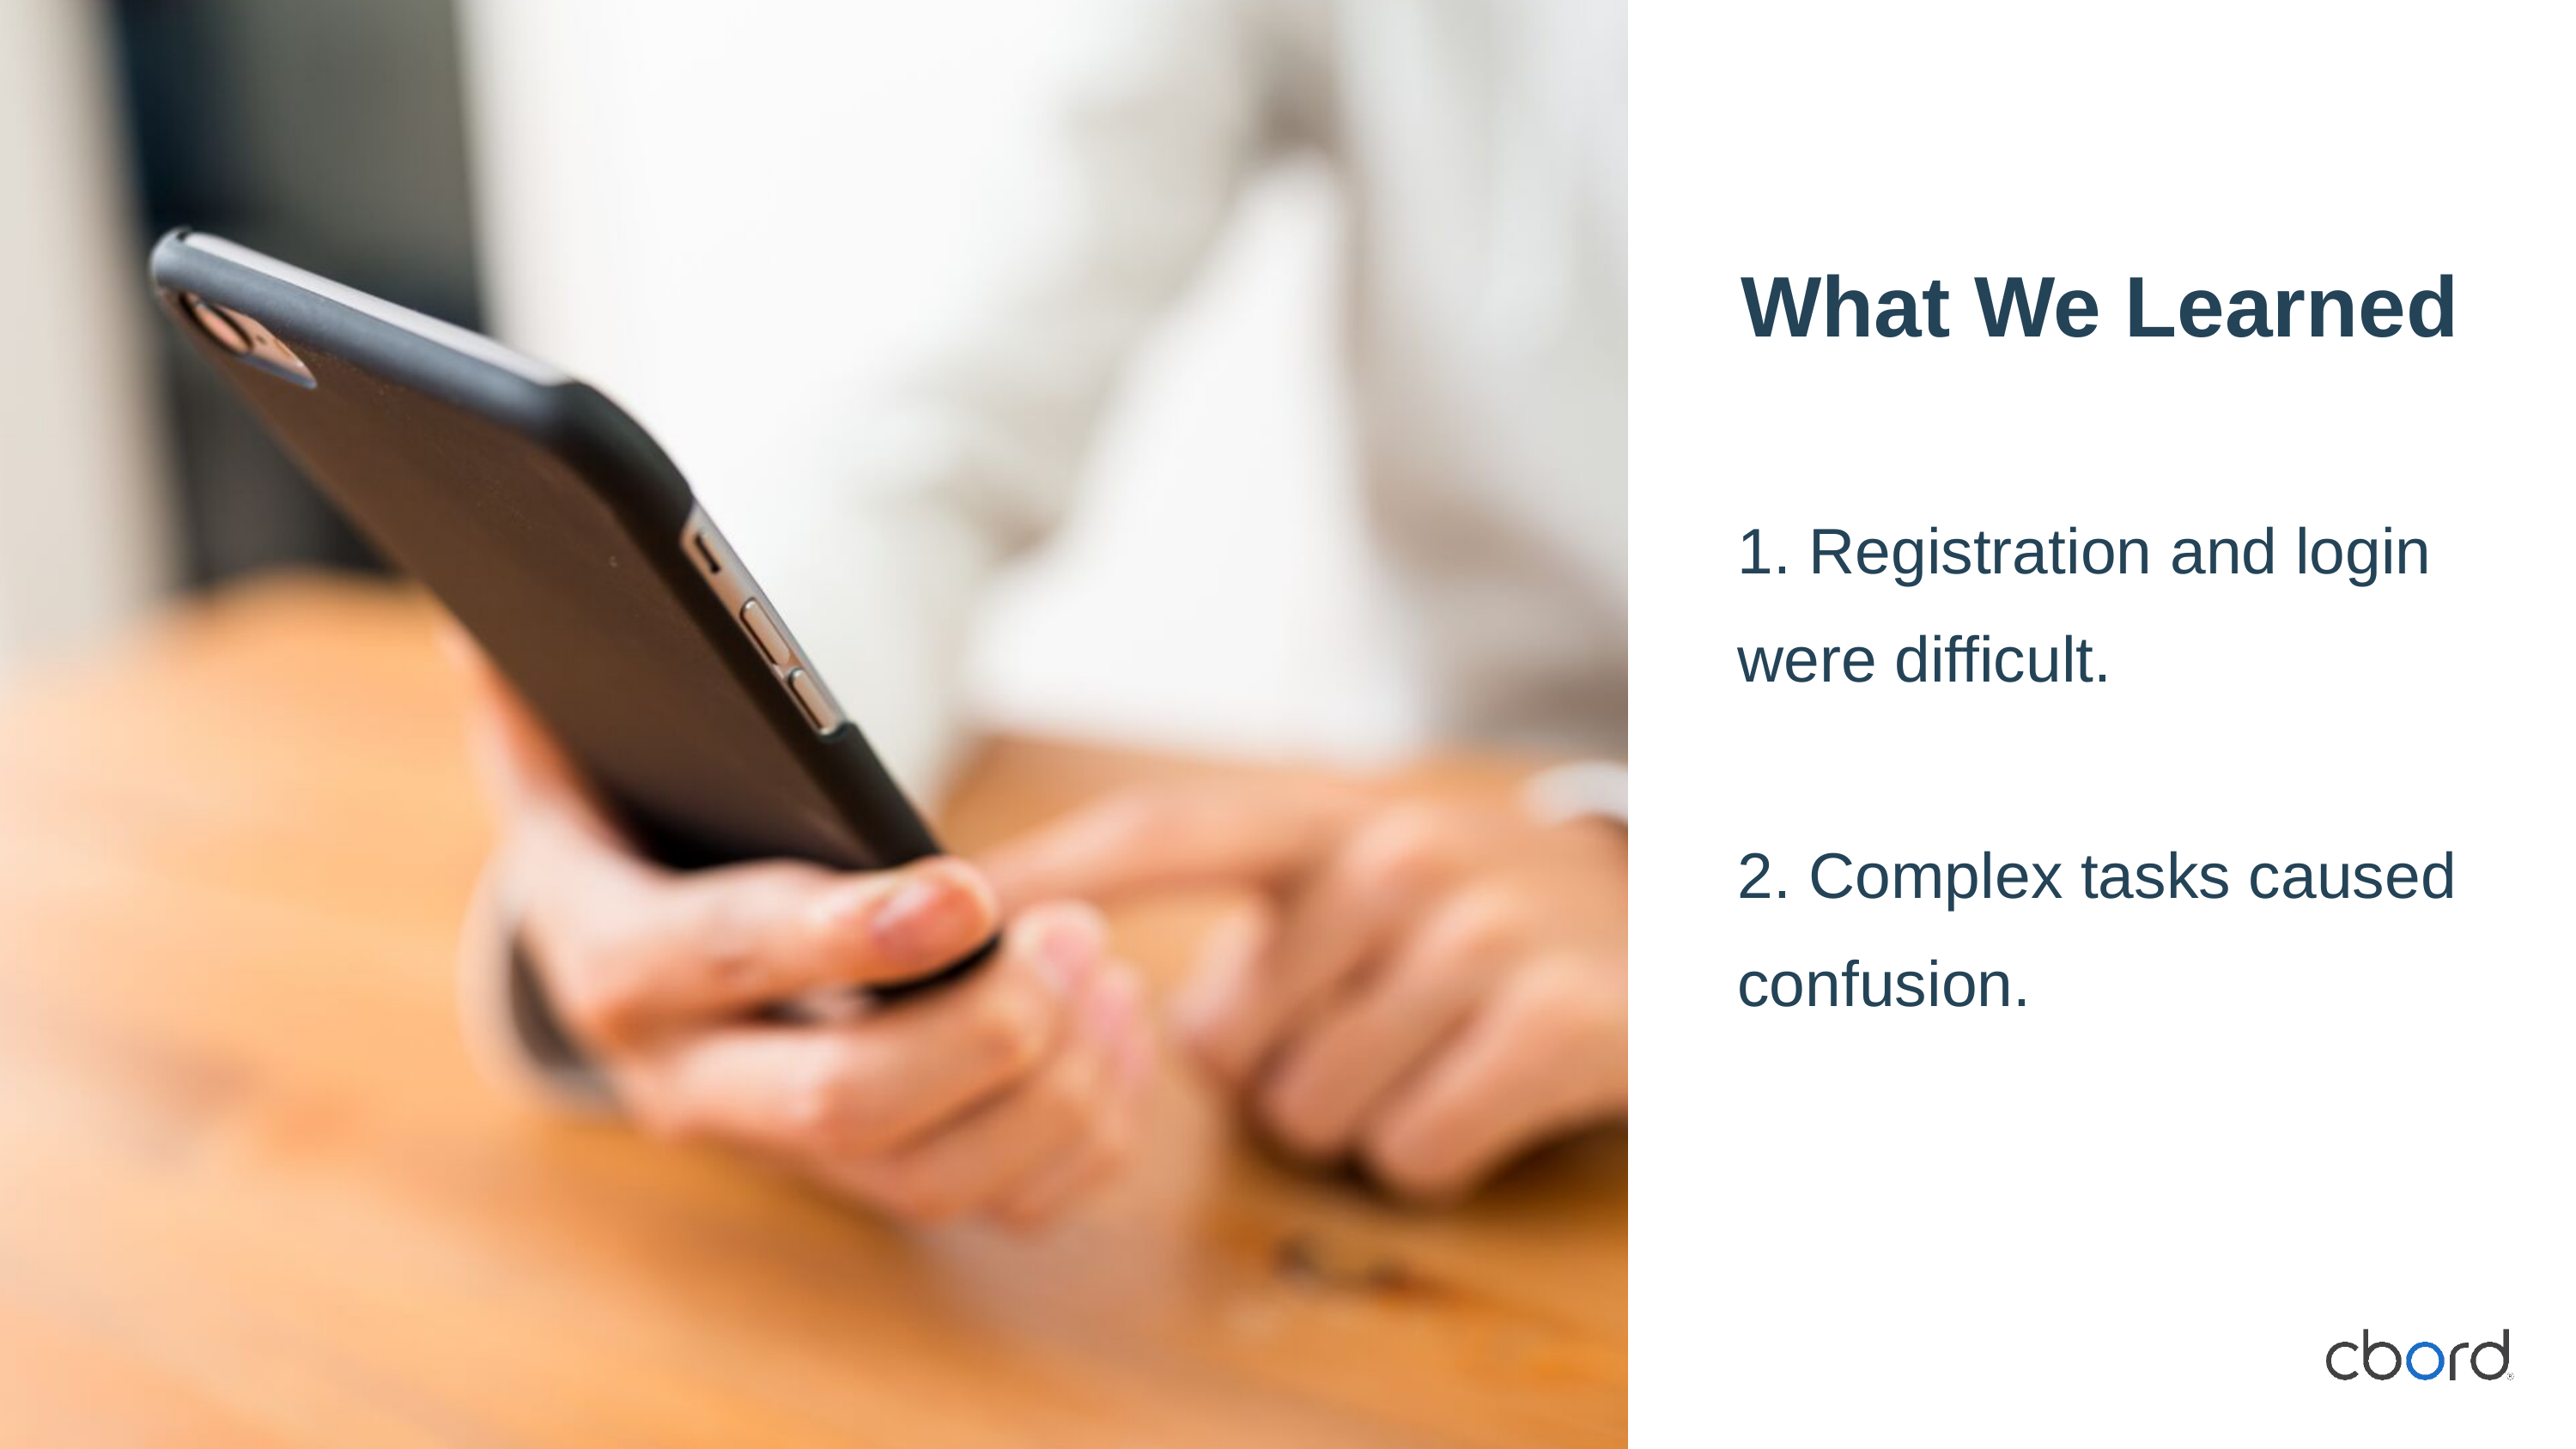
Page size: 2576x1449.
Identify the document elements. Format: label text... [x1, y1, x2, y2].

picture [2313, 1316, 2526, 1392]
text_box What We Learned [1665, 210, 2536, 322]
text_box 1. Registration and login were difficult. 2. Complex tasks caused confusion. [1737, 478, 2465, 1143]
picture [0, 0, 1629, 1449]
